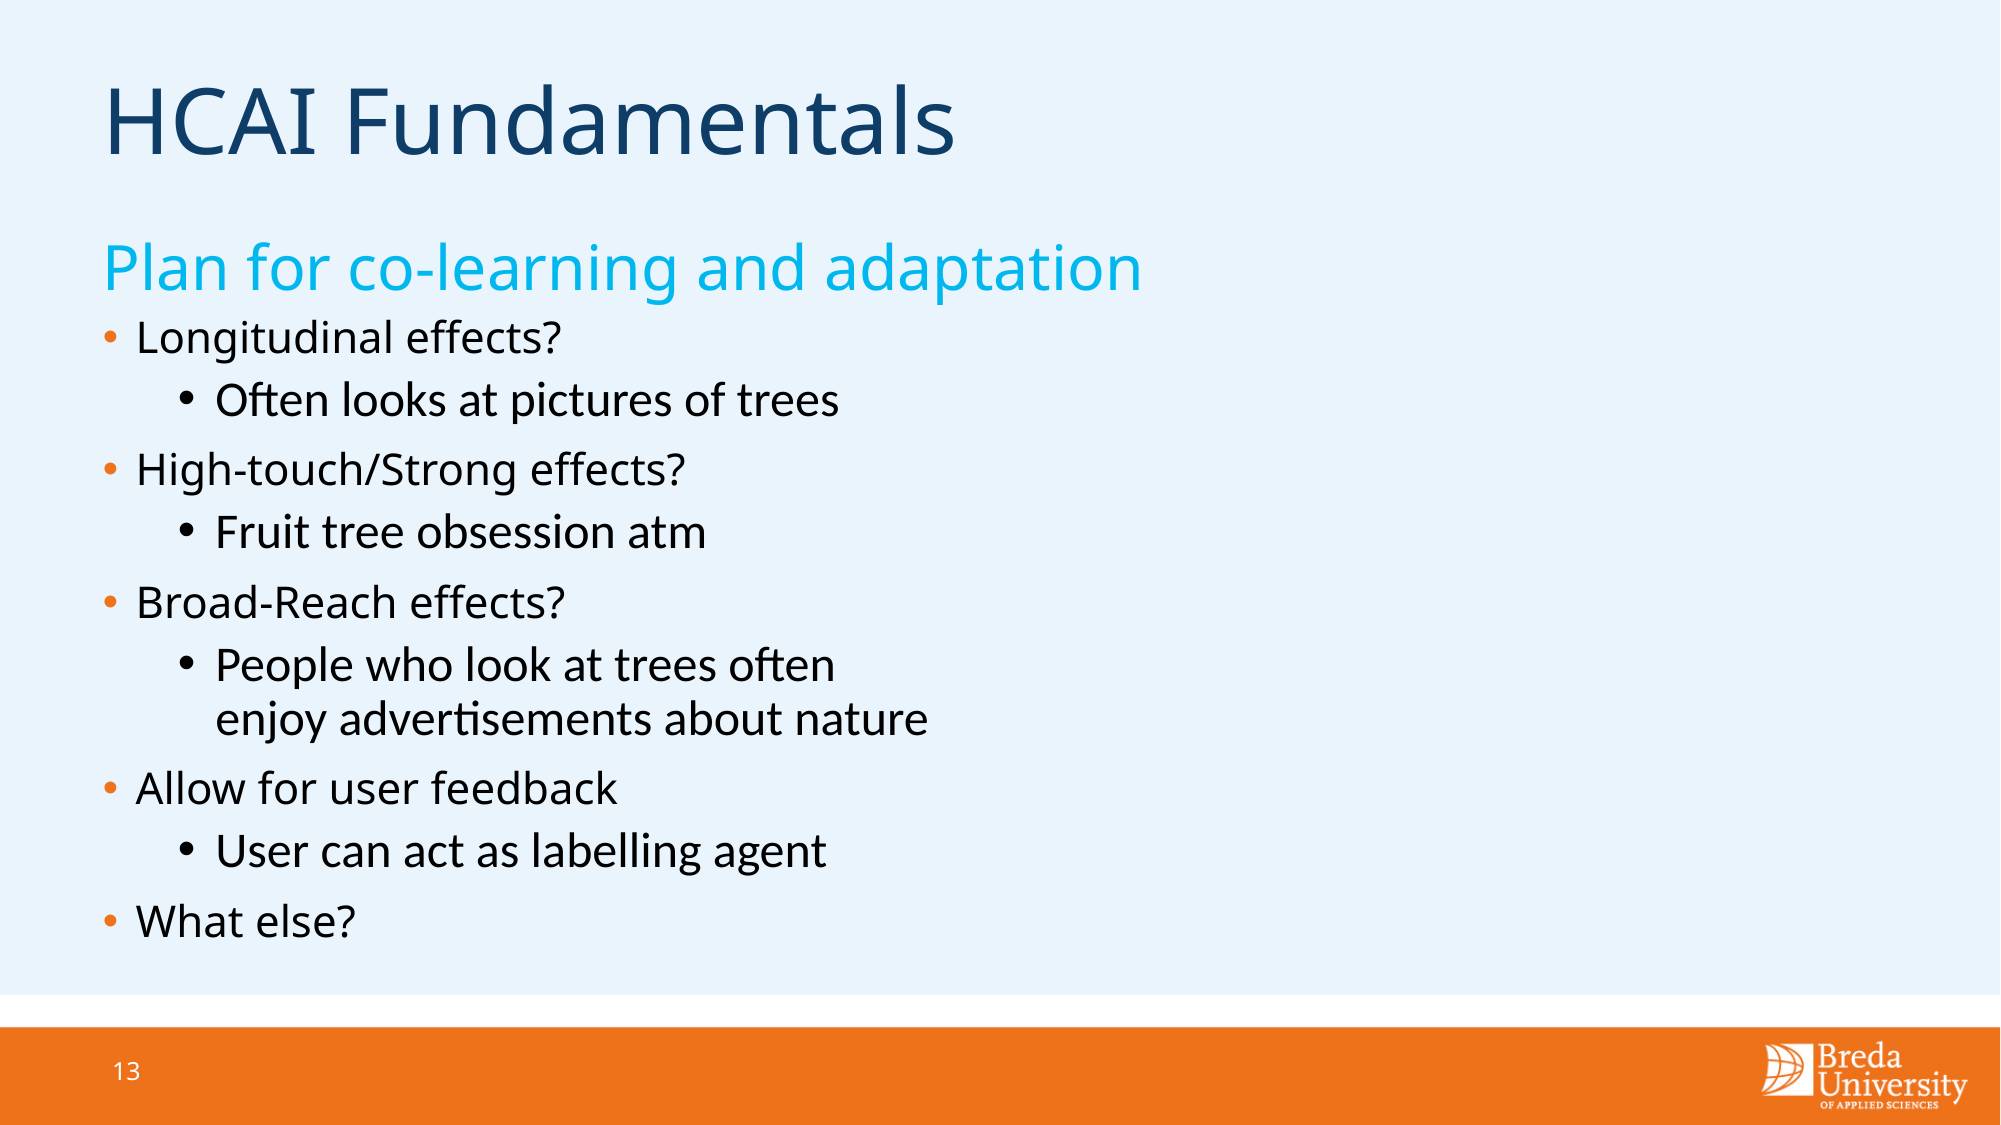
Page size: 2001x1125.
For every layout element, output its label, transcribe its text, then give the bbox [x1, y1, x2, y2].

list Plan for co-learning and adaptation [88, 229, 1917, 307]
picture [0, 0, 2001, 1125]
title HCAI Fundamentals [88, 67, 1917, 210]
list Longitudinal effects? Often looks at pictures of trees High-touch/Strong effects? Fruit tree obsession atm Broad-Reach effects? People who look at trees often enjoy advertisements about nature Allow for user feedback User can act as labelling agent What else? [88, 308, 973, 1076]
slide_number 13 [97, 1076, 198, 1103]
